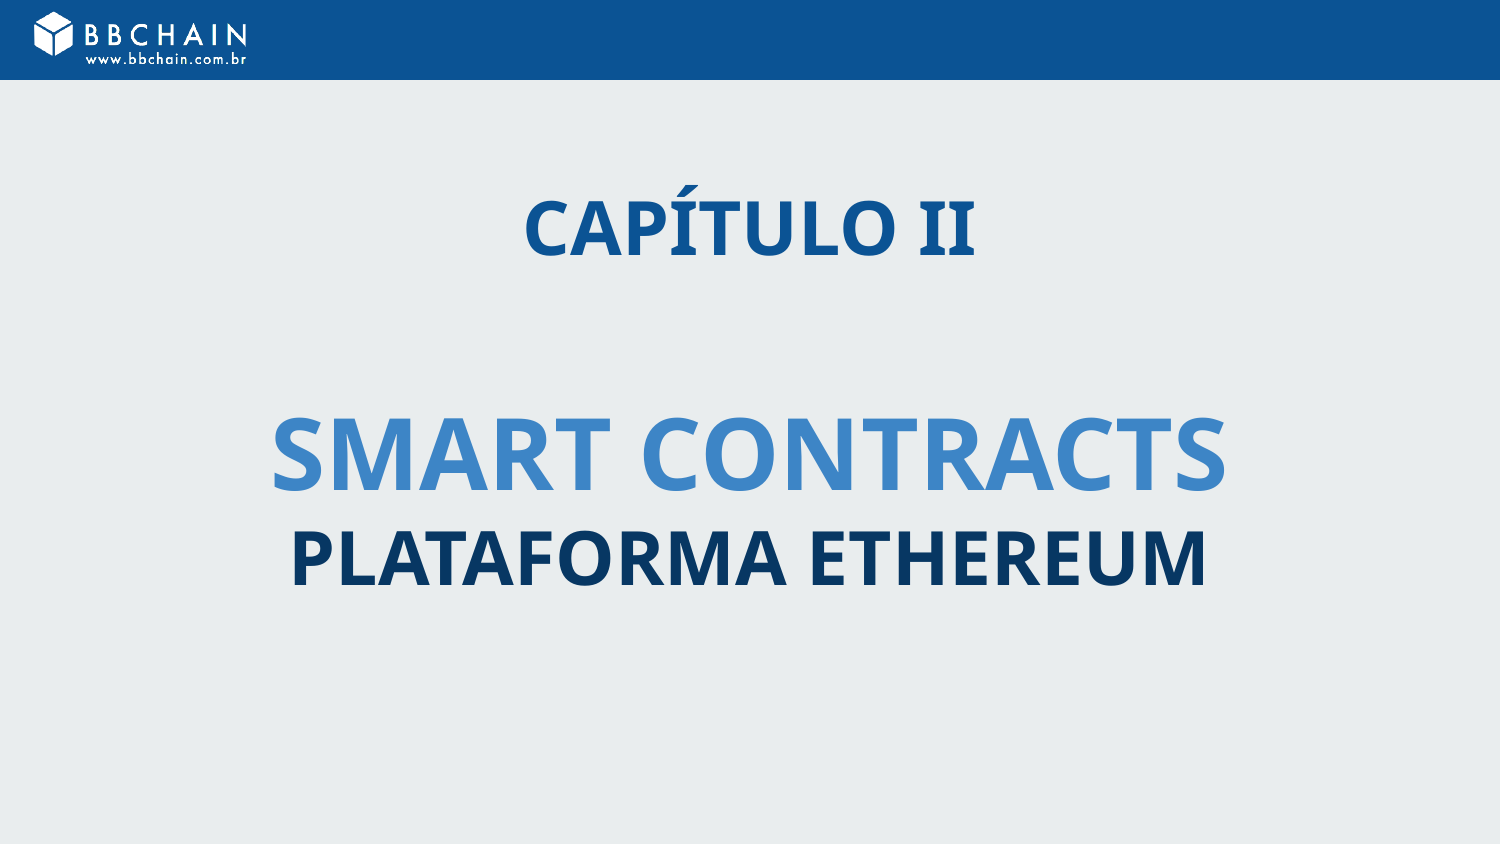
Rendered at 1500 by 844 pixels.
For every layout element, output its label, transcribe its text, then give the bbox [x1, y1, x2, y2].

picture [34, 11, 246, 64]
title CAPÍTULO II SMART CONTRACTS PLATAFORMA ETHEREUM [0, 147, 1500, 633]
